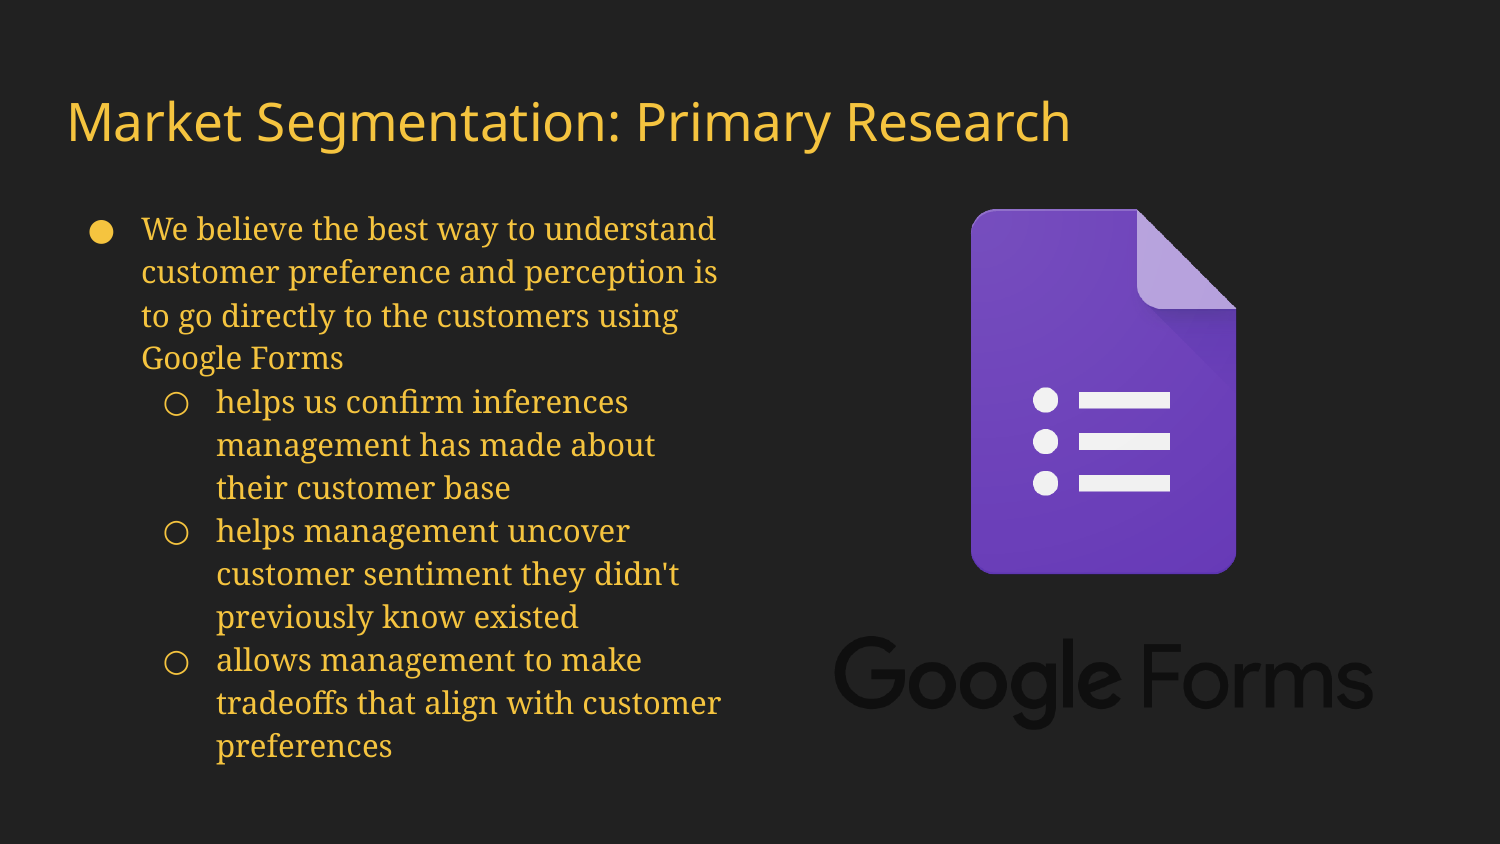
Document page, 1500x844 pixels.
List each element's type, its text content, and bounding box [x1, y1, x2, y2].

list We believe the best way to understand customer preference and perception is to go directly to the customers using Google Forms helps us confirm inferences management has made about their customer base helps management uncover customer sentiment they didn't previously know existed allows management to make tradeoffs that align with customer preferences [51, 189, 750, 750]
picture [833, 208, 1373, 730]
title Market Segmentation: Primary Research [51, 72, 1449, 167]
